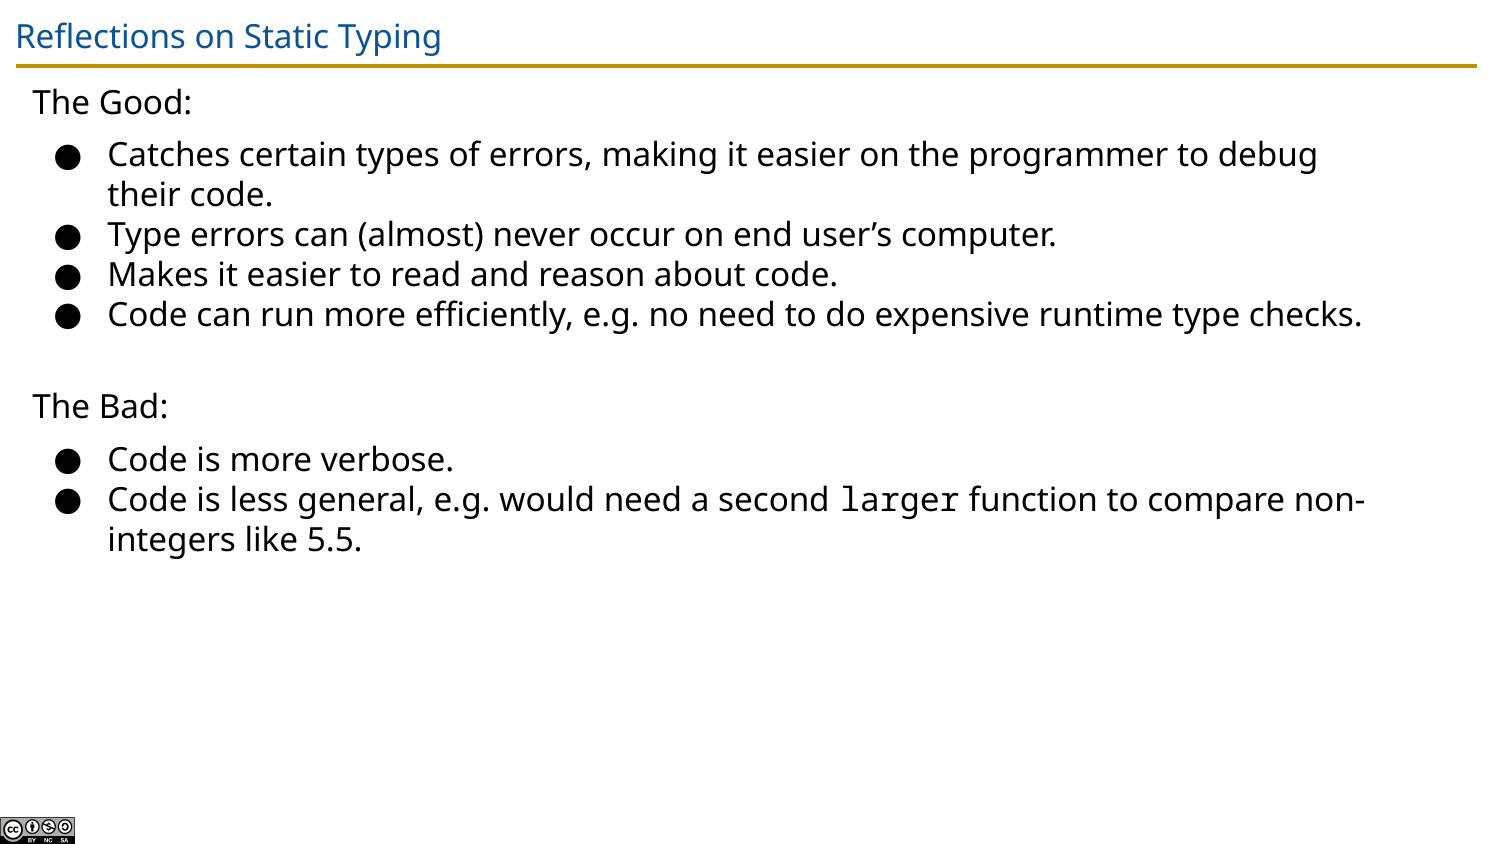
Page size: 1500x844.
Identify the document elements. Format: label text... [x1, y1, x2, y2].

title Reflections on Static Typing [0, 0, 1398, 65]
list The Good: Catches certain types of errors, making it easier on the programmer to debug their code. Type errors can (almost) never occur on end user’s computer. Makes it easier to read and reason about code. Code can run more efficiently, e.g. no need to do expensive runtime type checks. The Bad: Code is more verbose. Code is less general, e.g. would need a second larger function to compare non-integers like 5.5. [17, 65, 1416, 627]
picture [0, 817, 75, 844]
